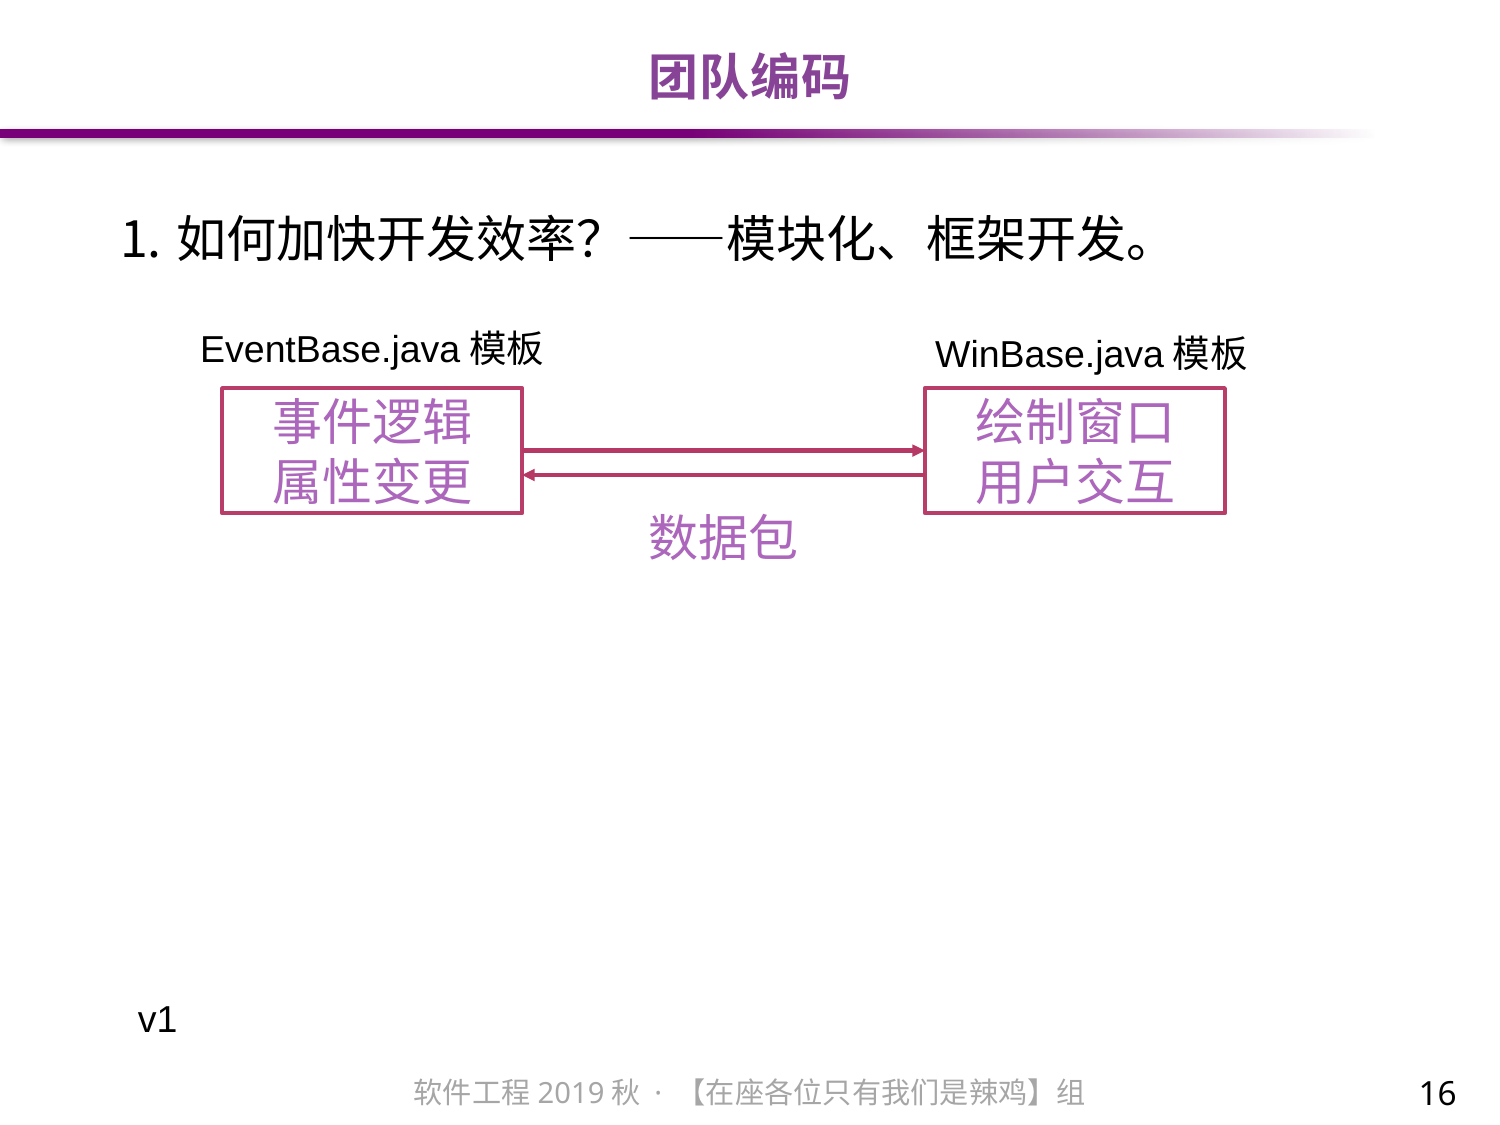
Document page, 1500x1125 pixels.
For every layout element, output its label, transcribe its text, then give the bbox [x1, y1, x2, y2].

text_box WinBase.java模板 [920, 322, 1263, 383]
text_box 绘制窗口 用户交互 [923, 386, 1227, 515]
text_box 事件逻辑 属性变更 [220, 386, 524, 515]
slide_number 16 [1403, 1065, 1500, 1125]
text_box v1 [123, 987, 193, 1047]
text_box 数据包 [633, 499, 814, 575]
text_box 如何加快开发效率？——模块化、框架开发。 [105, 199, 1192, 335]
title 团队编码 [75, 37, 1425, 118]
text_box EventBase.java模板 [185, 318, 559, 378]
